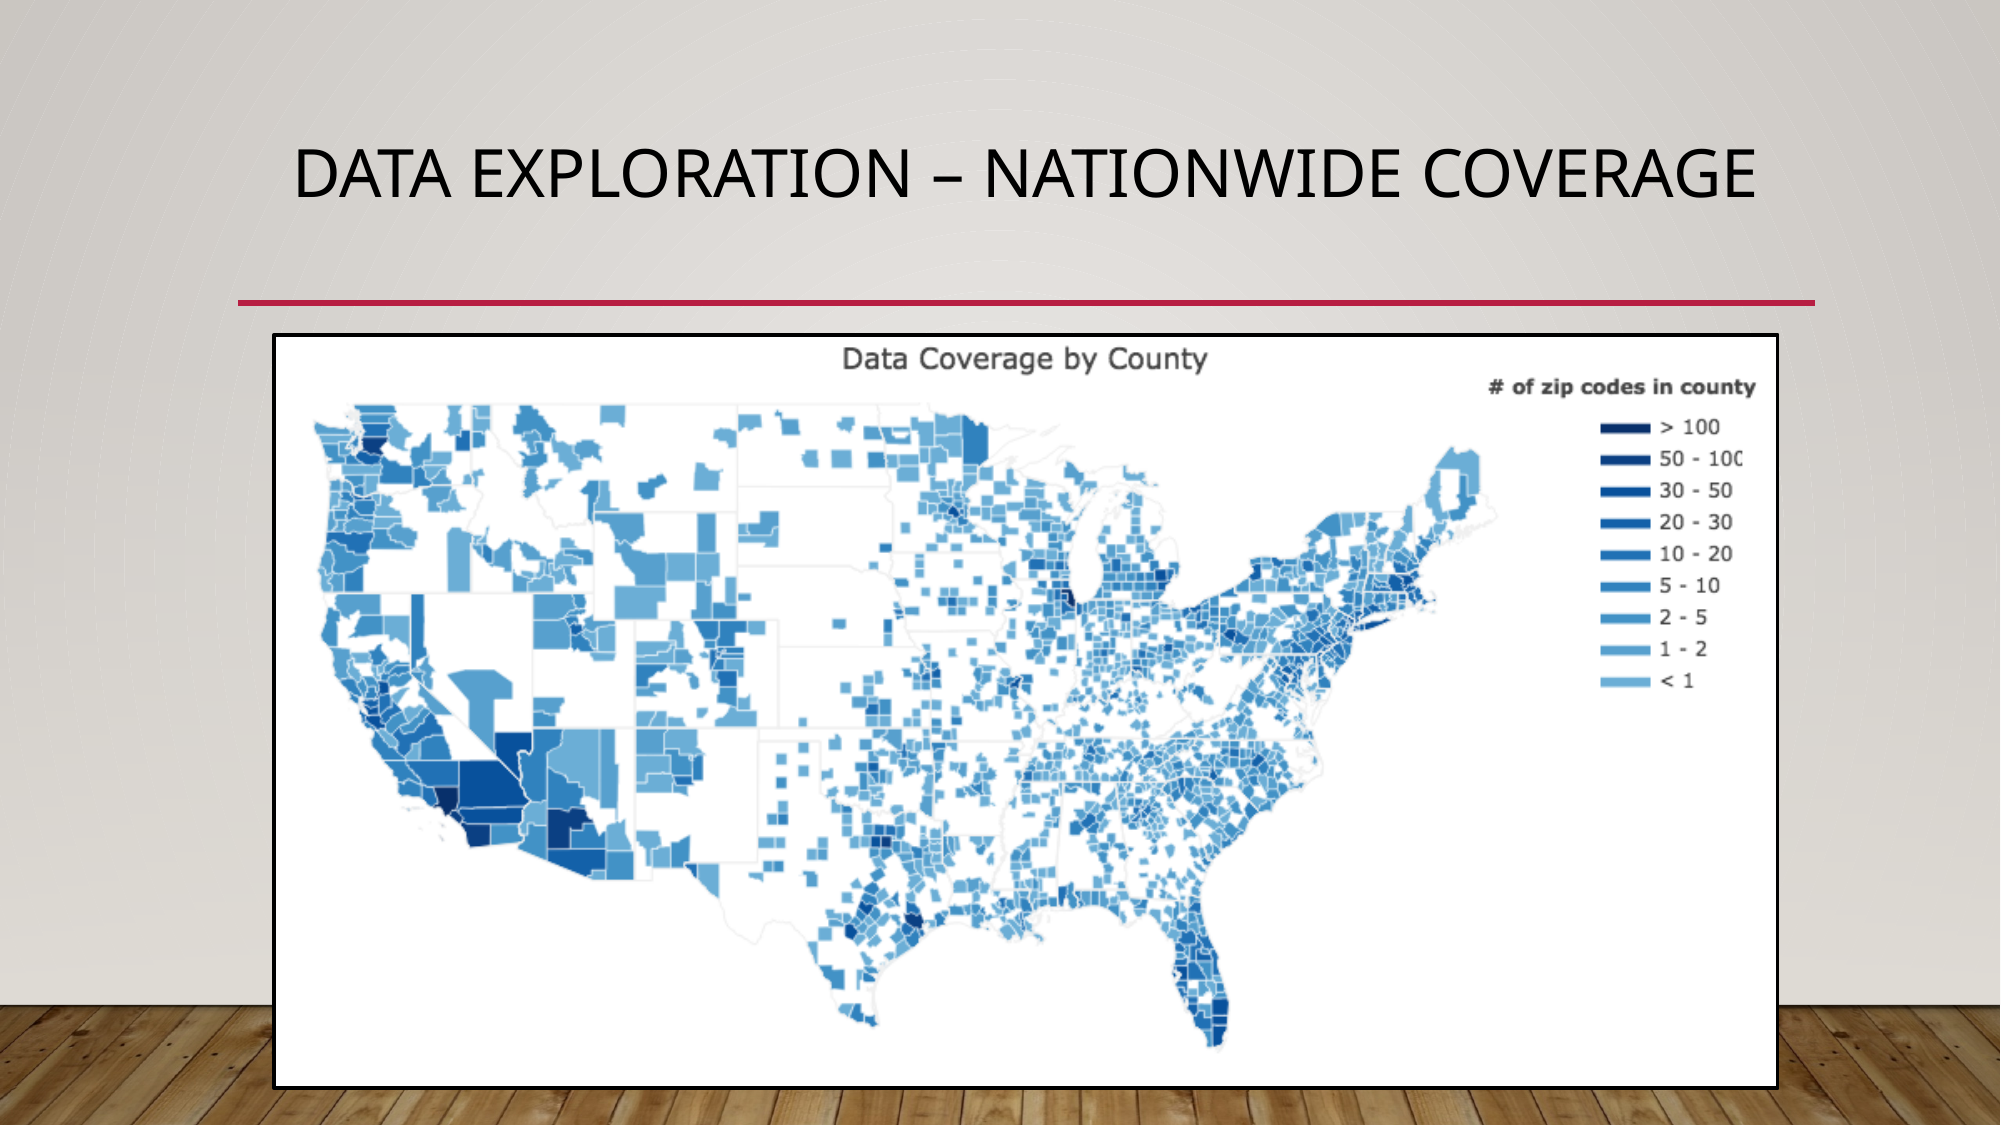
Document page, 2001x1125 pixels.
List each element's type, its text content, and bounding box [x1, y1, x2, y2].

picture [275, 336, 1776, 1087]
picture [0, 1005, 2000, 1125]
title Data Exploration – Nationwide Coverage [238, 131, 1814, 305]
